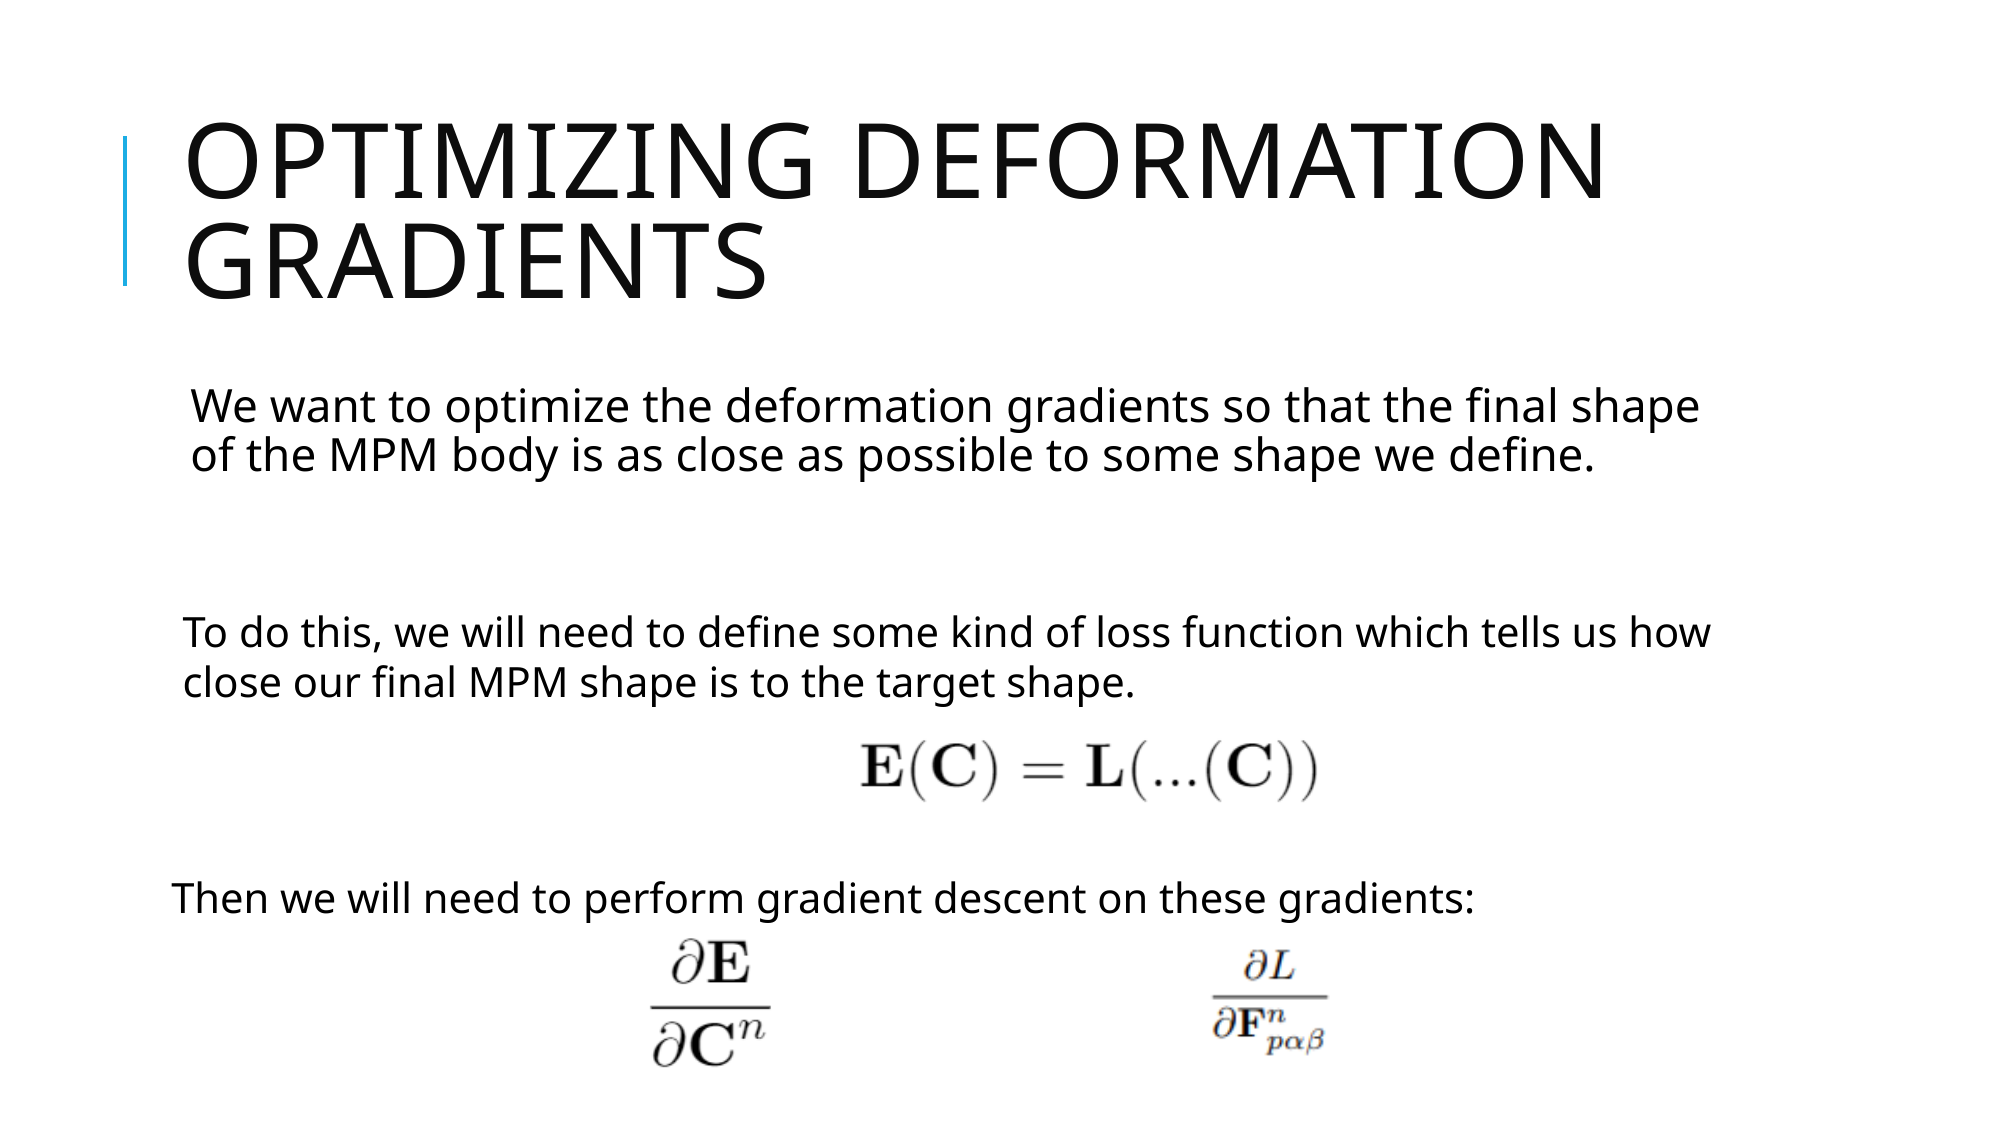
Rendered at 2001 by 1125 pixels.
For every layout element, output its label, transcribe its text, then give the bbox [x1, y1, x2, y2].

title Optimizing deformation gradients [168, 96, 1763, 342]
picture [828, 717, 1361, 829]
text_box Then we will need to perform gradient descent on these gradients: [156, 814, 1502, 980]
text_box To do this, we will need to define some kind of loss function which tells us how close our final MPM shape is to the target shape. [167, 598, 1774, 764]
picture [616, 912, 819, 1108]
picture [1197, 935, 1336, 1069]
list We want to optimize the deformation gradients so that the final shape of the MPM body is as close as possible to some shape we define. [168, 375, 1763, 563]
